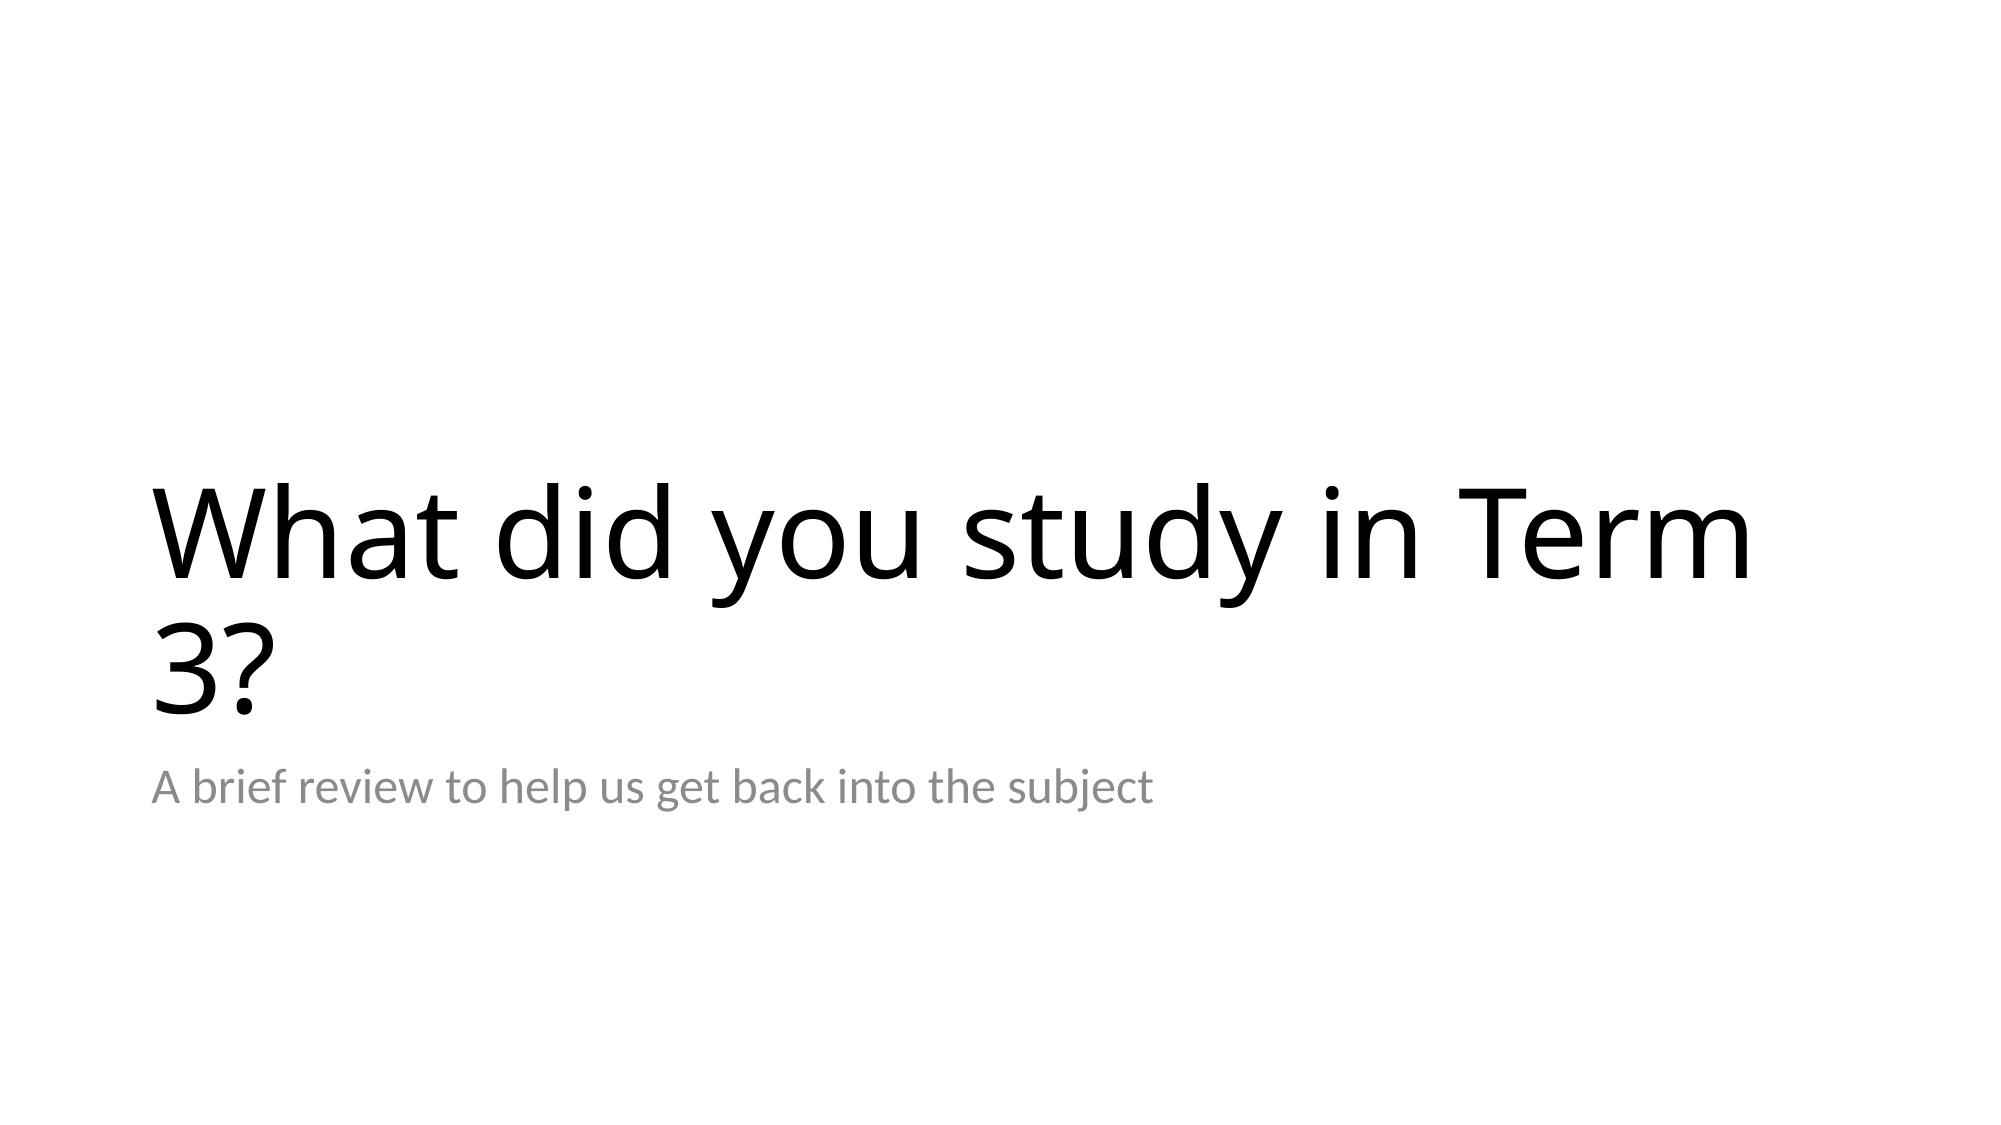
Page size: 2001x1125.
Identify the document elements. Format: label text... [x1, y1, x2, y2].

title What did you study in Term 3? [136, 280, 1862, 749]
list A brief review to help us get back into the subject [136, 752, 1862, 999]
